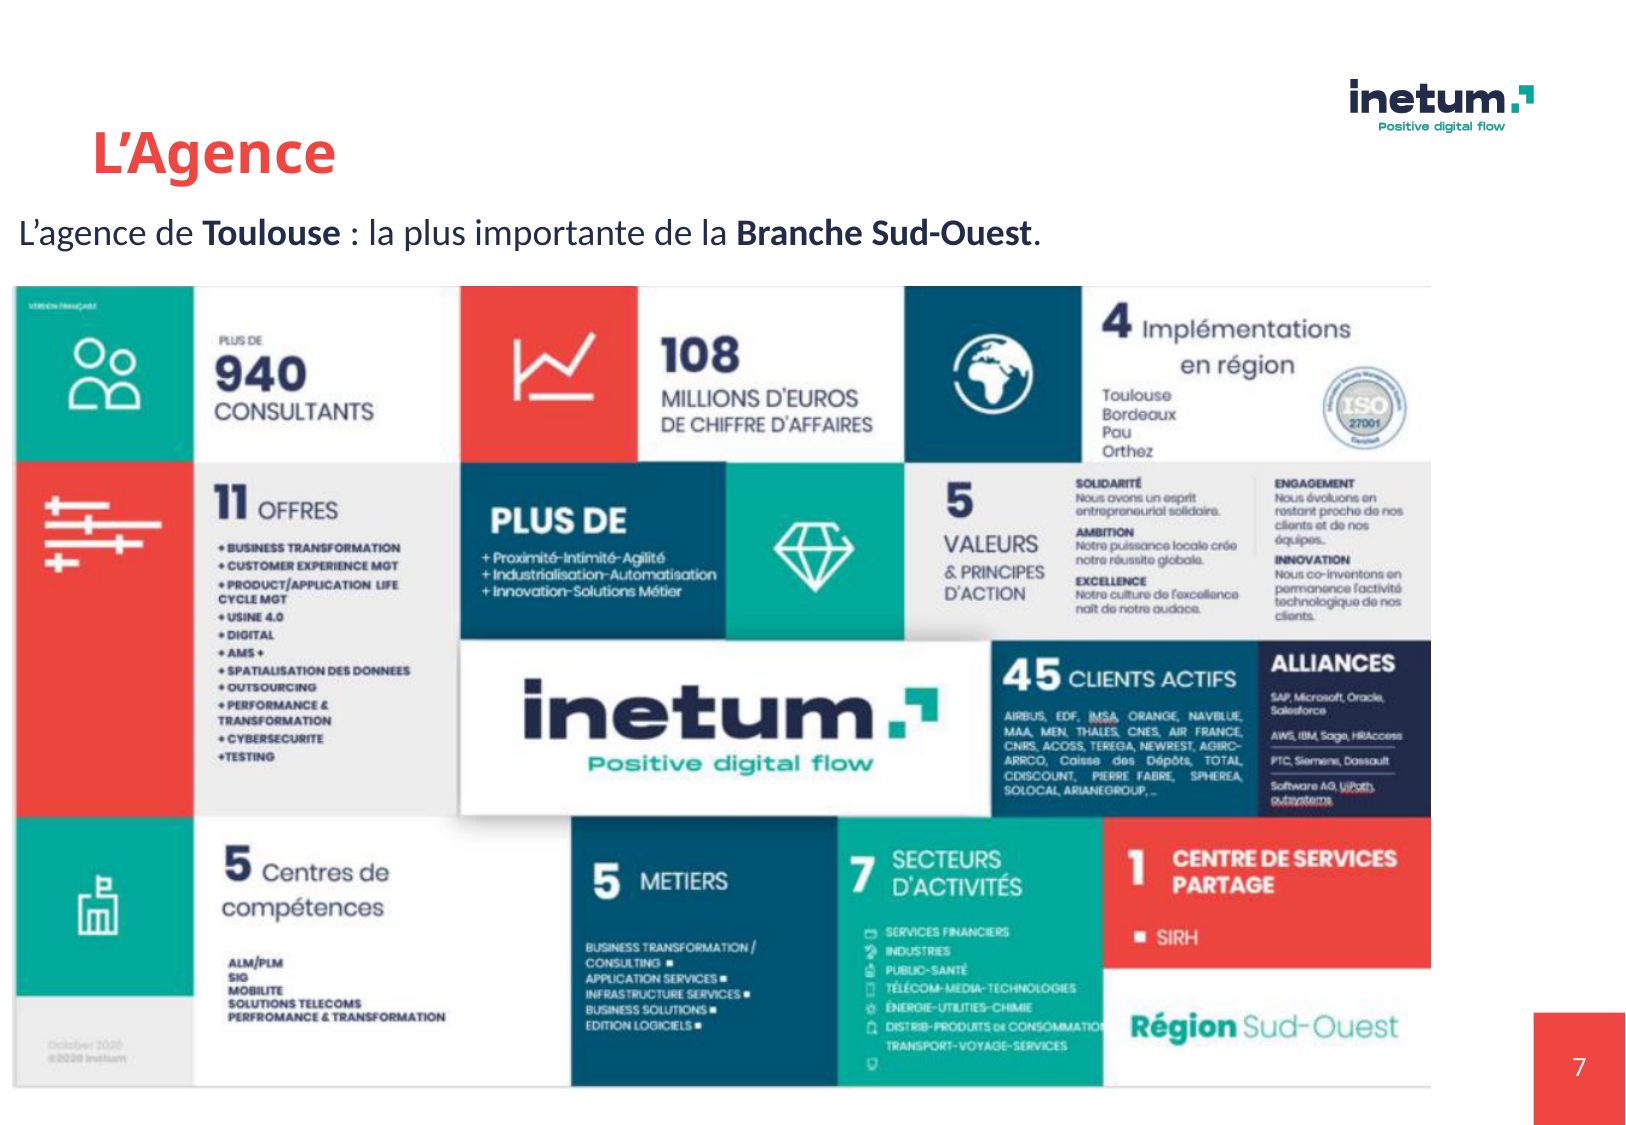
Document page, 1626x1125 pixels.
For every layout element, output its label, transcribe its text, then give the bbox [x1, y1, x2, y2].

picture [11, 286, 1431, 1091]
list L’agence de Toulouse : la plus importante de la Branche Sud-Ouest. [1, 186, 1331, 331]
picture [912, 286, 920, 295]
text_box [1533, 1026, 1625, 1108]
title L’Agence [90, 114, 1331, 186]
picture [952, 328, 1035, 416]
picture [1350, 79, 1534, 133]
